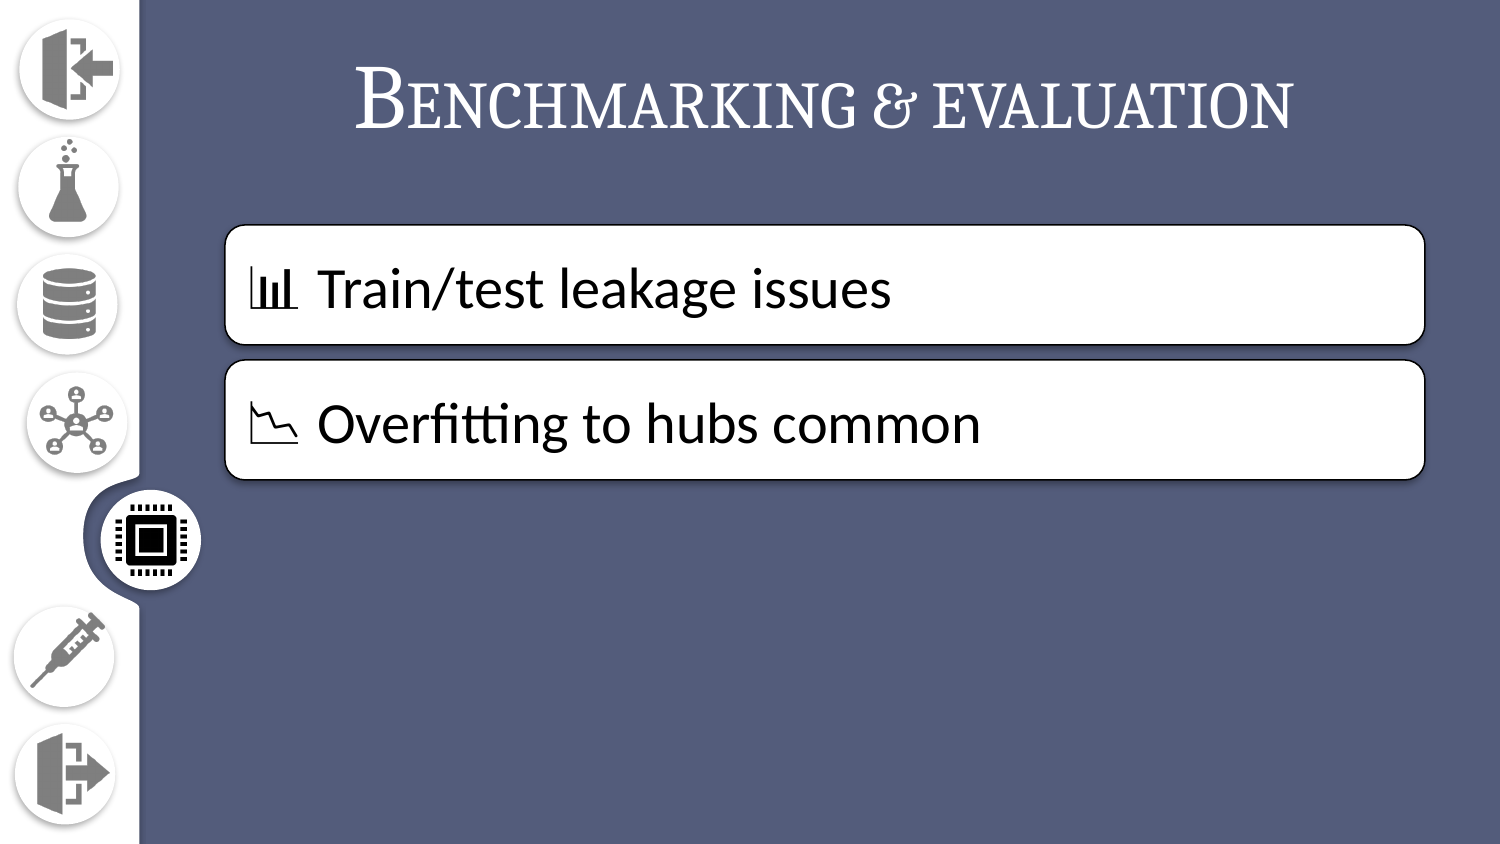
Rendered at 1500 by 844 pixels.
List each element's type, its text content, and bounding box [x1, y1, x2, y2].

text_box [100, 489, 202, 591]
text_box [0, 0, 141, 844]
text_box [16, 253, 118, 355]
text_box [26, 372, 128, 474]
text_box BENCHMARKING & EVALUATION [338, 29, 1312, 155]
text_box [19, 18, 122, 120]
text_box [17, 135, 119, 238]
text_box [14, 723, 118, 825]
text_box 📊 Train/test leakage issues [224, 224, 1426, 346]
text_box 📉 Overfitting to hubs common [224, 359, 1426, 481]
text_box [13, 605, 115, 708]
